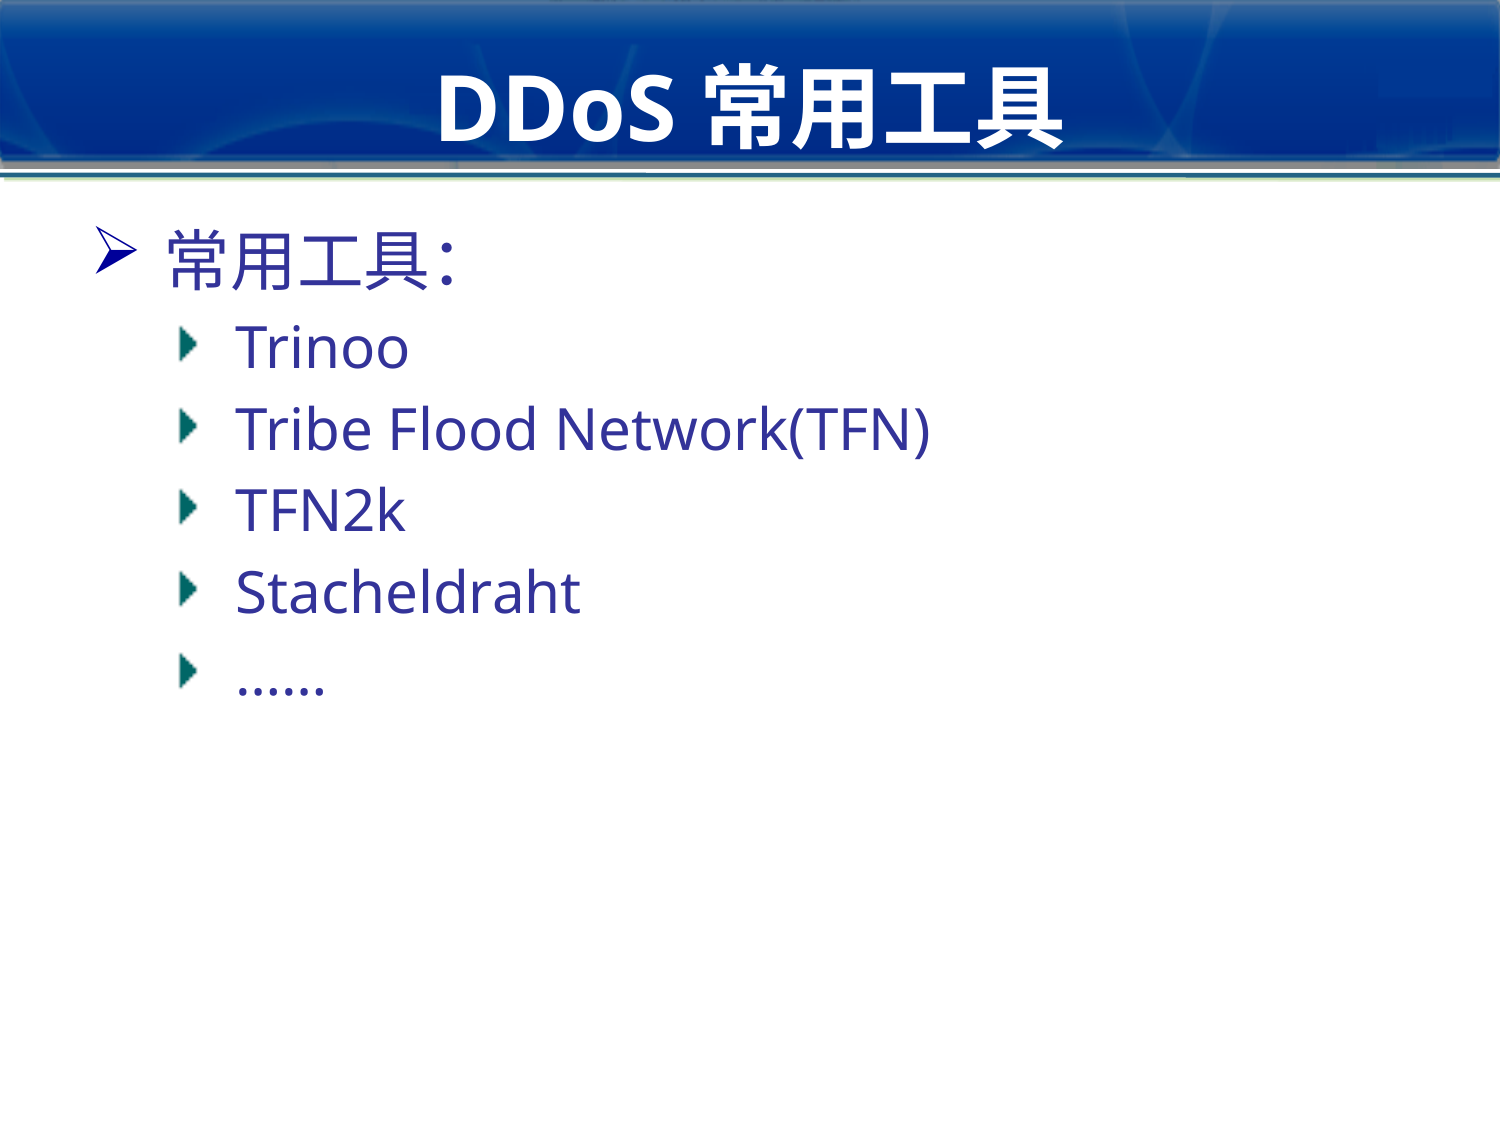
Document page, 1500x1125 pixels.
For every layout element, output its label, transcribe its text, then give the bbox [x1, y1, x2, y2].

picture [0, 178, 1500, 1125]
title DDoS常用工具 [75, 45, 1425, 164]
list 常用工具： Trinoo Tribe Flood Network(TFN) TFN2k Stacheldraht …… [75, 210, 1425, 1067]
